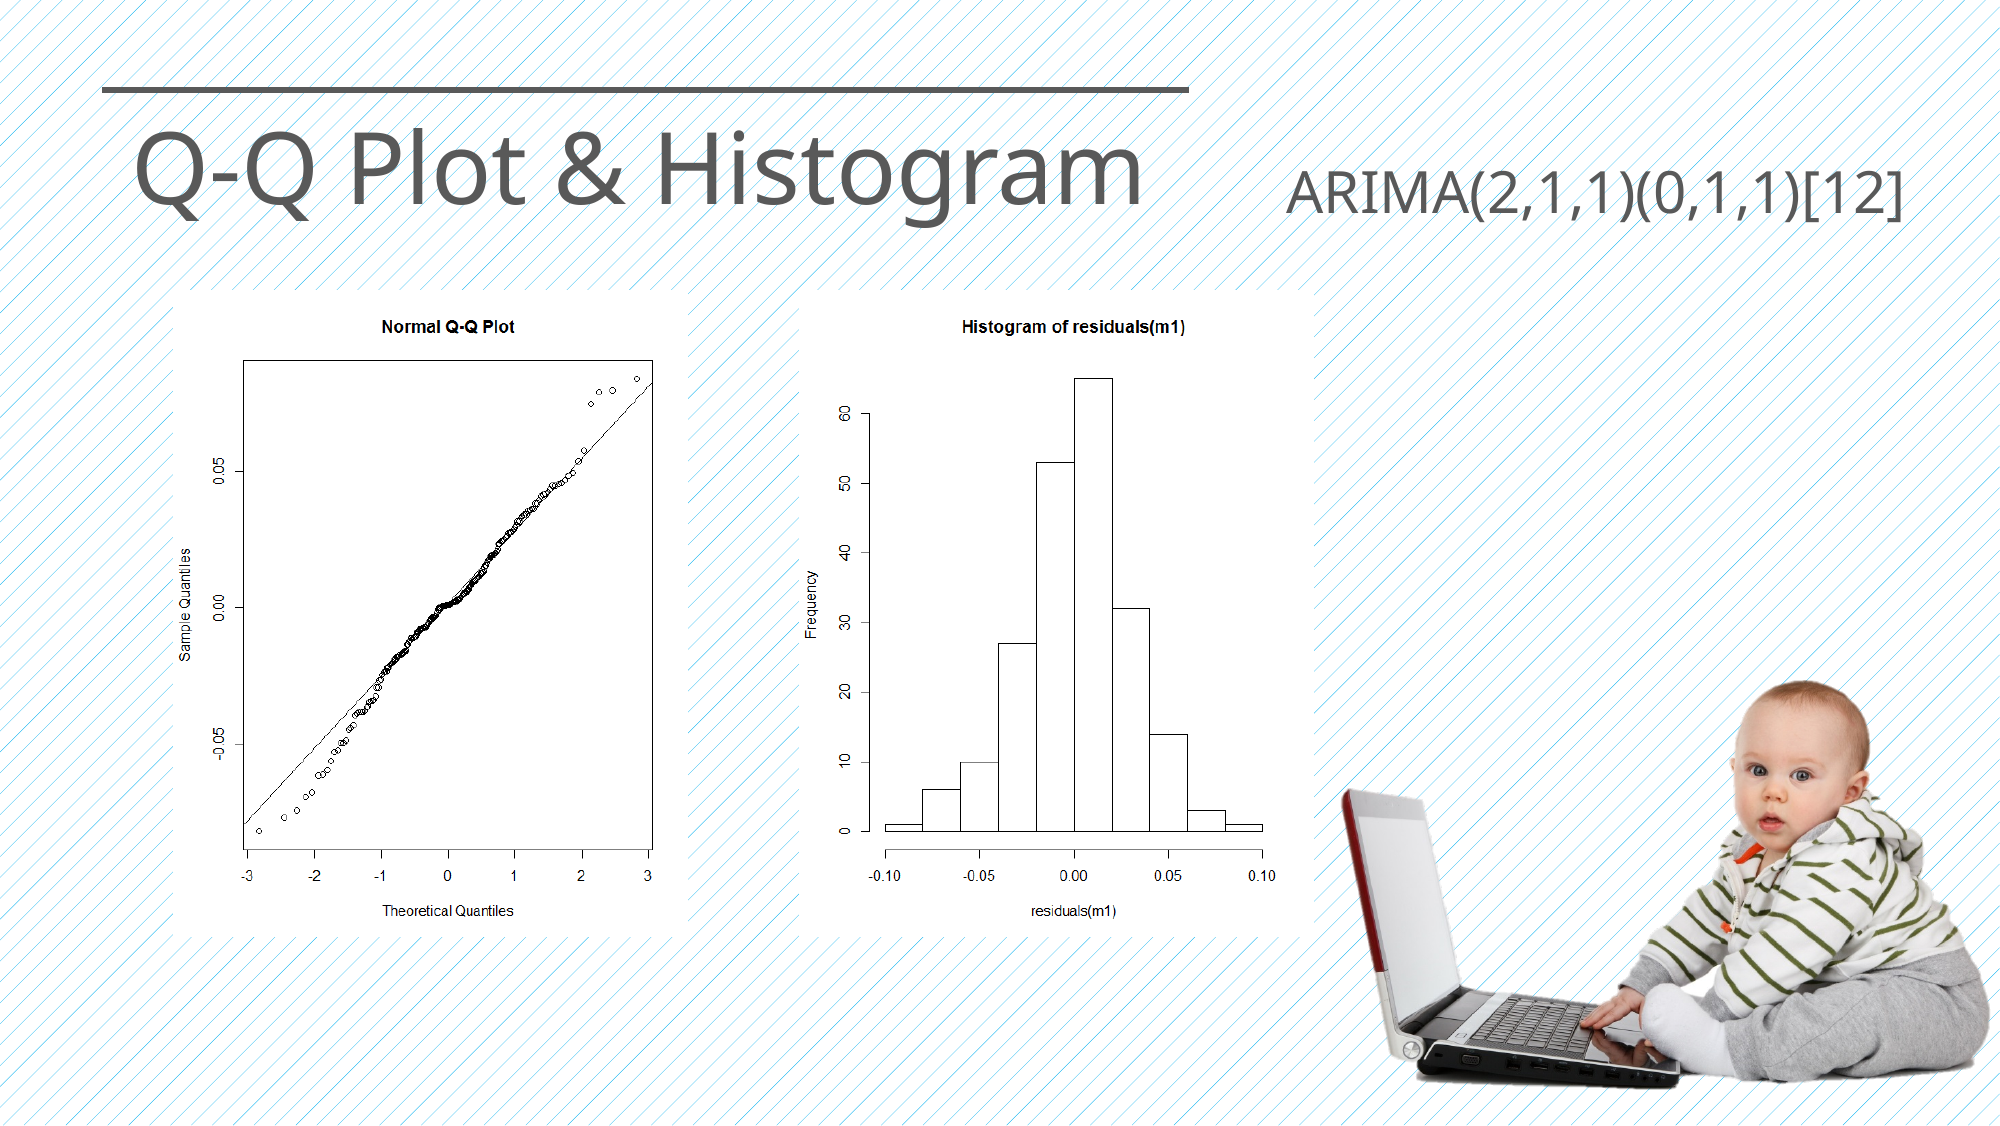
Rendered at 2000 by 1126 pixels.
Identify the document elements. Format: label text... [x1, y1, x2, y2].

picture [776, 938, 965, 1126]
picture [1151, 232, 1211, 290]
picture [790, 0, 878, 87]
picture [455, 0, 544, 87]
picture [1235, 233, 1293, 290]
picture [0, 809, 172, 983]
picture [3, 938, 191, 1126]
picture [309, 0, 397, 87]
picture [0, 872, 172, 1045]
picture [691, 232, 751, 290]
picture [546, 938, 735, 1126]
picture [1314, 233, 1481, 400]
picture [1817, 0, 1965, 147]
picture [1132, 215, 2000, 1126]
picture [1314, 233, 1774, 693]
picture [503, 232, 563, 290]
picture [288, 0, 376, 87]
picture [775, 232, 834, 290]
picture [712, 232, 772, 290]
picture [379, 938, 567, 1126]
picture [0, 196, 54, 251]
picture [497, 0, 585, 87]
picture [1969, 132, 2000, 164]
picture [942, 232, 1002, 290]
picture [1166, 0, 1254, 87]
picture [0, 370, 172, 544]
picture [1314, 233, 1649, 568]
picture [184, 0, 272, 87]
picture [713, 938, 902, 1126]
picture [1314, 233, 1670, 589]
picture [90, 0, 188, 97]
picture [0, 232, 207, 439]
picture [442, 938, 630, 1126]
picture [706, 0, 795, 87]
picture [1111, 938, 1299, 1126]
picture [0, 0, 126, 126]
picture [31, 0, 105, 74]
picture [1256, 233, 1314, 290]
picture [0, 538, 172, 711]
picture [0, 76, 8, 84]
picture [1775, 0, 1923, 147]
picture [587, 232, 646, 290]
picture [233, 938, 421, 1126]
picture [316, 938, 505, 1126]
picture [921, 232, 981, 290]
picture [1110, 232, 1169, 290]
picture [414, 0, 502, 87]
picture [1314, 233, 1461, 380]
picture [1462, 0, 1610, 147]
picture [330, 0, 418, 87]
picture [0, 350, 172, 523]
picture [1629, 0, 1777, 147]
picture [0, 232, 82, 314]
picture [121, 0, 209, 87]
picture [915, 0, 1004, 87]
picture [1069, 938, 1257, 1126]
picture [943, 938, 1132, 1126]
picture [0, 600, 172, 774]
picture [476, 0, 565, 87]
picture [1103, 0, 1192, 87]
picture [1124, 0, 1213, 87]
picture [588, 938, 776, 1126]
picture [853, 0, 941, 87]
picture [170, 938, 358, 1126]
picture [1027, 938, 1215, 1126]
picture [351, 0, 439, 87]
picture [0, 851, 172, 1024]
picture [211, 232, 270, 290]
picture [400, 938, 588, 1126]
picture [755, 938, 944, 1126]
picture [1378, 0, 1526, 147]
picture [393, 0, 481, 87]
picture [1090, 938, 1278, 1126]
picture [999, 0, 1087, 87]
picture [902, 938, 1090, 1126]
picture [1273, 0, 1422, 147]
picture [0, 935, 172, 1108]
picture [1314, 233, 1419, 338]
picture [0, 232, 228, 460]
picture [1083, 0, 1171, 87]
picture [232, 232, 291, 290]
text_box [172, 290, 1314, 938]
picture [1253, 0, 1401, 147]
picture [420, 232, 479, 290]
picture [1089, 232, 1148, 290]
picture [246, 0, 335, 87]
picture [1545, 0, 1693, 147]
picture [1712, 0, 1861, 147]
picture [0, 232, 124, 355]
picture [838, 232, 897, 290]
picture [0, 133, 54, 188]
picture [545, 232, 604, 290]
picture [1225, 0, 1338, 113]
picture [1172, 233, 1231, 290]
picture [1969, 194, 2000, 226]
picture [629, 232, 688, 290]
picture [1130, 232, 1190, 290]
picture [0, 329, 172, 502]
picture [1880, 27, 2000, 147]
picture [31, 0, 84, 53]
picture [0, 496, 172, 669]
picture [964, 938, 1153, 1126]
picture [336, 232, 395, 290]
picture [1314, 233, 1607, 526]
picture [839, 938, 1027, 1126]
picture [435, 0, 523, 87]
picture [1068, 232, 1127, 290]
picture [267, 0, 355, 87]
picture [378, 232, 437, 290]
picture [0, 217, 54, 272]
picture [727, 0, 815, 87]
picture [651, 938, 839, 1126]
picture [0, 433, 172, 606]
picture [1214, 233, 1272, 290]
picture [1314, 233, 1502, 421]
picture [24, 938, 212, 1126]
picture [936, 0, 1024, 87]
text_box ARIMA(2,1,1)(0,1,1)[12] [1224, 147, 1969, 233]
picture [957, 0, 1045, 87]
picture [504, 938, 693, 1126]
picture [1314, 233, 1377, 296]
picture [664, 0, 753, 87]
picture [0, 232, 103, 335]
picture [566, 232, 625, 290]
picture [0, 705, 172, 878]
picture [205, 0, 293, 87]
picture [128, 938, 317, 1126]
picture [295, 938, 484, 1126]
picture [859, 232, 918, 290]
picture [372, 0, 460, 87]
picture [1314, 233, 1586, 505]
picture [0, 663, 172, 836]
picture [0, 232, 186, 418]
picture [985, 938, 1174, 1126]
picture [671, 232, 730, 290]
picture [1020, 0, 1108, 87]
picture [797, 938, 985, 1126]
picture [796, 232, 855, 290]
picture [274, 938, 463, 1126]
picture [560, 0, 648, 87]
picture [922, 938, 1111, 1126]
picture [1041, 0, 1129, 87]
picture [482, 232, 542, 290]
picture [518, 0, 606, 87]
picture [818, 938, 1006, 1126]
picture [1232, 0, 1380, 147]
picture [880, 232, 939, 290]
picture [149, 938, 337, 1126]
picture [685, 0, 774, 87]
picture [0, 308, 172, 481]
picture [358, 938, 546, 1126]
picture [1314, 233, 1440, 359]
picture [31, 0, 63, 32]
picture [0, 391, 172, 565]
picture [524, 232, 583, 290]
picture [1314, 233, 1398, 317]
picture [1277, 233, 1335, 290]
picture [1483, 0, 1631, 147]
picture [1969, 152, 2000, 184]
picture [1047, 232, 1106, 290]
picture [1026, 232, 1085, 290]
picture [978, 0, 1066, 87]
picture [1566, 0, 1714, 147]
picture [672, 938, 860, 1126]
picture [963, 232, 1023, 290]
picture [1314, 233, 1690, 609]
picture [1314, 233, 1544, 463]
text_box Q-Q Plot & Histogram [54, 97, 1225, 232]
picture [1754, 0, 1903, 147]
picture [0, 232, 144, 376]
picture [0, 684, 172, 857]
picture [163, 0, 251, 87]
picture [0, 830, 172, 1004]
picture [86, 938, 275, 1126]
picture [31, 0, 42, 11]
picture [0, 175, 54, 230]
picture [1314, 233, 1711, 630]
picture [0, 112, 54, 167]
picture [0, 475, 172, 648]
picture [65, 938, 254, 1126]
picture [1314, 233, 1523, 442]
picture [623, 0, 711, 87]
picture [212, 938, 400, 1126]
picture [0, 789, 172, 962]
picture [1314, 233, 1565, 484]
picture [1608, 0, 1756, 147]
picture [337, 938, 526, 1126]
picture [650, 232, 709, 290]
picture [1859, 6, 2000, 147]
picture [0, 621, 172, 795]
picture [900, 232, 960, 290]
picture [832, 0, 920, 87]
picture [0, 747, 172, 920]
picture [1503, 0, 1652, 147]
picture [273, 232, 333, 290]
picture [1733, 0, 1882, 147]
picture [1225, 0, 1359, 134]
picture [1969, 173, 2000, 205]
picture [608, 232, 667, 290]
picture [0, 154, 54, 209]
picture [734, 938, 923, 1126]
picture [421, 938, 609, 1126]
picture [1314, 233, 1753, 672]
picture [483, 938, 672, 1126]
picture [692, 938, 881, 1126]
picture [1399, 0, 1547, 147]
picture [315, 232, 374, 290]
picture [525, 938, 714, 1126]
picture [1005, 232, 1064, 290]
picture [1357, 0, 1505, 147]
picture [0, 232, 165, 397]
picture [1922, 69, 2000, 147]
picture [252, 232, 312, 290]
picture [461, 232, 521, 290]
picture [581, 0, 669, 87]
picture [754, 232, 813, 290]
picture [1441, 0, 1589, 147]
picture [769, 0, 857, 87]
picture [294, 232, 354, 290]
picture [0, 454, 172, 627]
picture [1838, 0, 1986, 147]
picture [1901, 48, 2000, 147]
text_box [0, 0, 31, 76]
picture [0, 559, 172, 732]
picture [0, 642, 172, 815]
picture [1587, 0, 1735, 147]
picture [1671, 0, 1819, 147]
picture [630, 938, 818, 1126]
picture [0, 579, 172, 753]
picture [1294, 0, 1443, 147]
picture [1963, 111, 2000, 147]
picture [1062, 0, 1150, 87]
picture [0, 726, 172, 899]
picture [602, 0, 690, 87]
picture [0, 412, 172, 585]
picture [0, 914, 172, 1087]
picture [1187, 0, 1275, 87]
picture [1298, 233, 1356, 290]
picture [0, 0, 146, 146]
picture [539, 0, 627, 87]
picture [357, 232, 416, 290]
picture [0, 768, 172, 941]
picture [748, 0, 836, 87]
picture [1314, 233, 1628, 547]
picture [644, 0, 732, 87]
picture [1524, 0, 1673, 147]
picture [0, 893, 172, 1066]
picture [399, 232, 458, 290]
picture [1692, 0, 1840, 147]
picture [1420, 0, 1568, 147]
picture [817, 232, 876, 290]
picture [1193, 233, 1251, 290]
picture [1219, 0, 1317, 97]
picture [44, 938, 233, 1126]
picture [567, 938, 756, 1126]
picture [1796, 0, 1944, 147]
picture [190, 232, 249, 290]
picture [1650, 0, 1798, 147]
picture [69, 0, 167, 97]
picture [1198, 0, 1296, 97]
picture [1942, 90, 2000, 147]
picture [874, 0, 962, 87]
picture [441, 232, 500, 290]
picture [225, 0, 314, 87]
picture [253, 938, 442, 1126]
picture [0, 517, 172, 690]
picture [733, 232, 793, 290]
picture [984, 232, 1043, 290]
picture [0, 76, 29, 105]
picture [894, 0, 983, 87]
picture [191, 938, 379, 1126]
picture [1048, 938, 1236, 1126]
picture [1314, 233, 1732, 651]
picture [811, 0, 899, 87]
picture [107, 938, 296, 1126]
picture [1989, 1114, 2000, 1126]
picture [860, 938, 1048, 1126]
picture [0, 232, 61, 293]
picture [463, 938, 651, 1126]
picture [609, 938, 797, 1126]
picture [1145, 0, 1234, 87]
picture [142, 0, 230, 87]
picture [881, 938, 1069, 1126]
picture [1315, 0, 1463, 147]
picture [1336, 0, 1484, 147]
picture [1006, 938, 1195, 1126]
